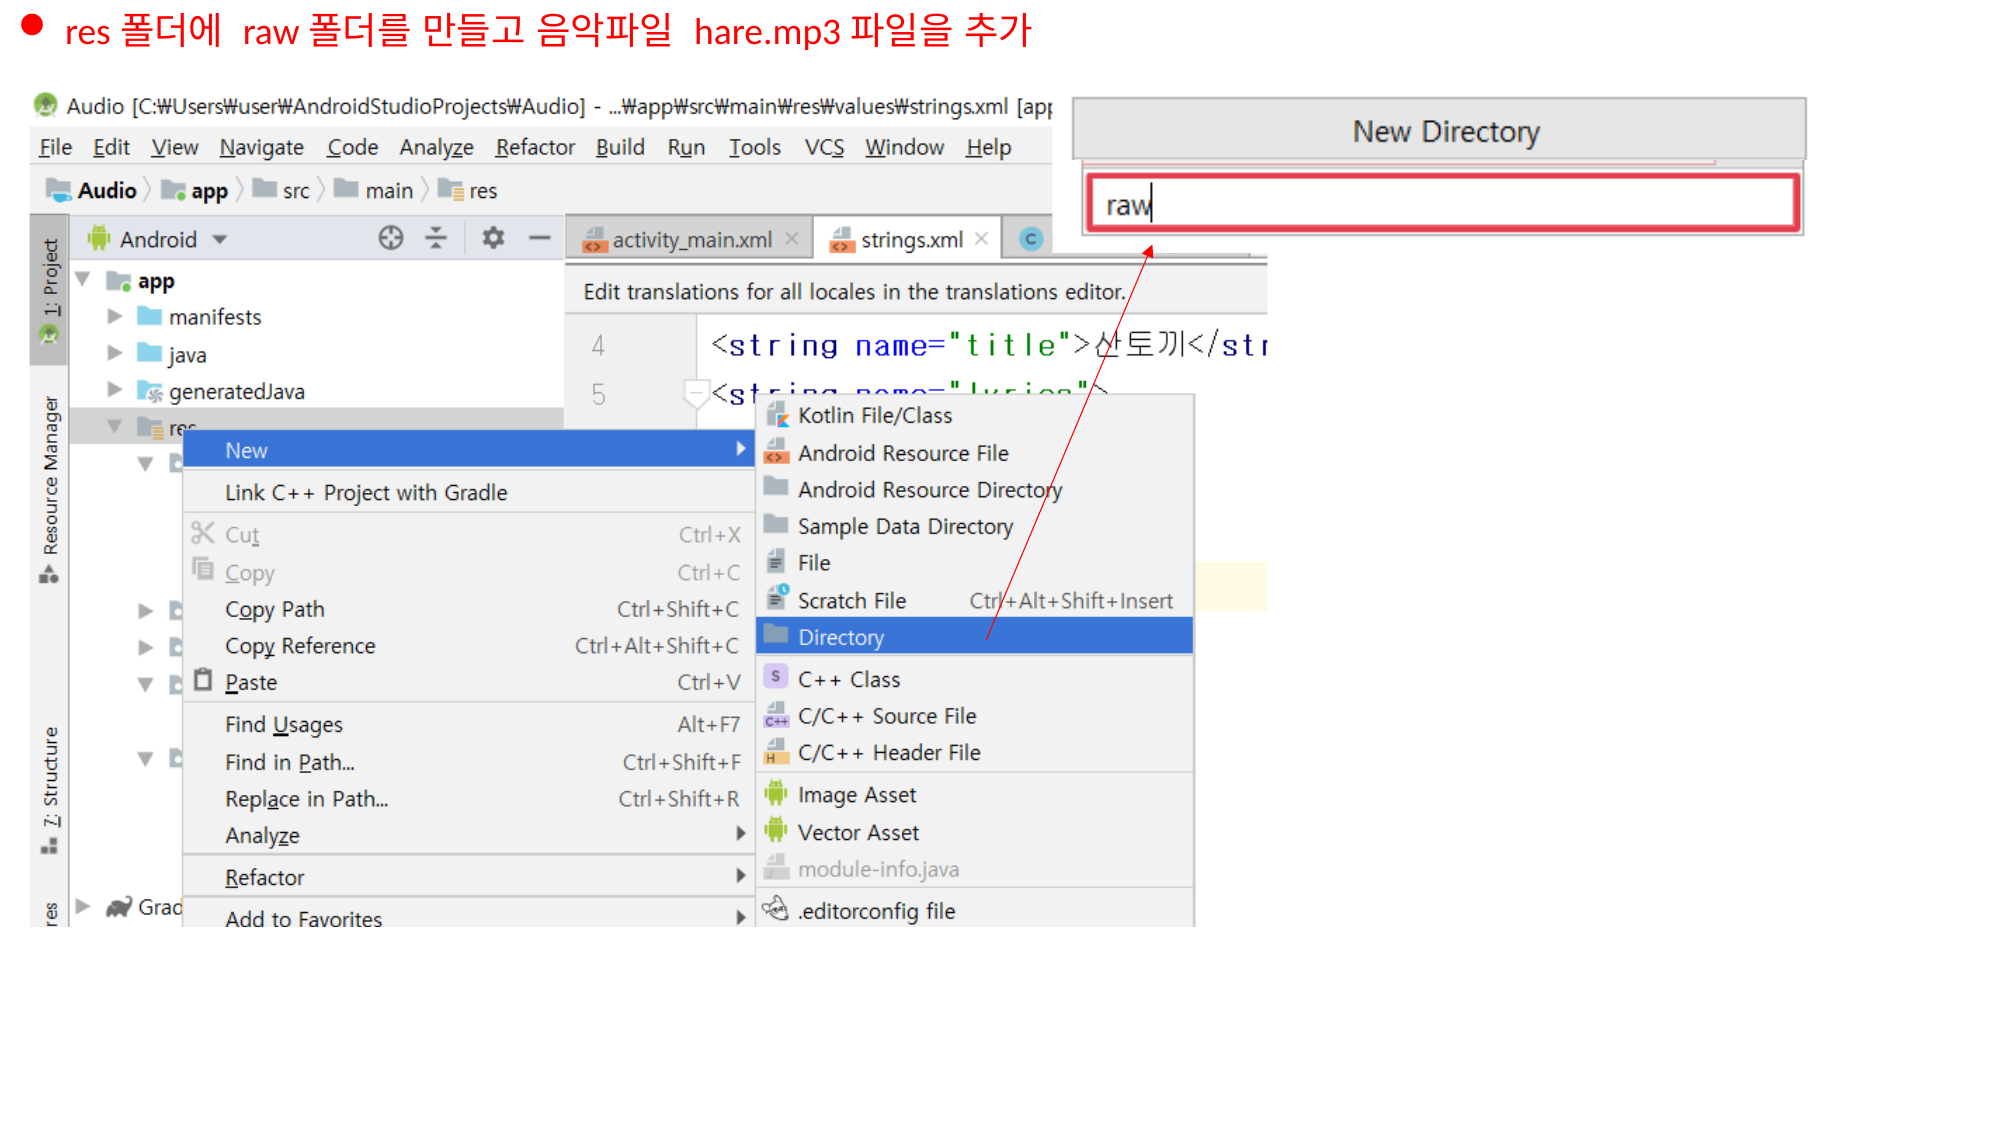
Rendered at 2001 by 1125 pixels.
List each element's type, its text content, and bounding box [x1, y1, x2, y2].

text_box res폴더에 raw폴더를 만들고 음악파일 hare.mp3파일을 추가 [3, 0, 1049, 60]
picture [29, 86, 1268, 927]
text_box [986, 244, 1153, 640]
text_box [1052, 67, 1832, 253]
